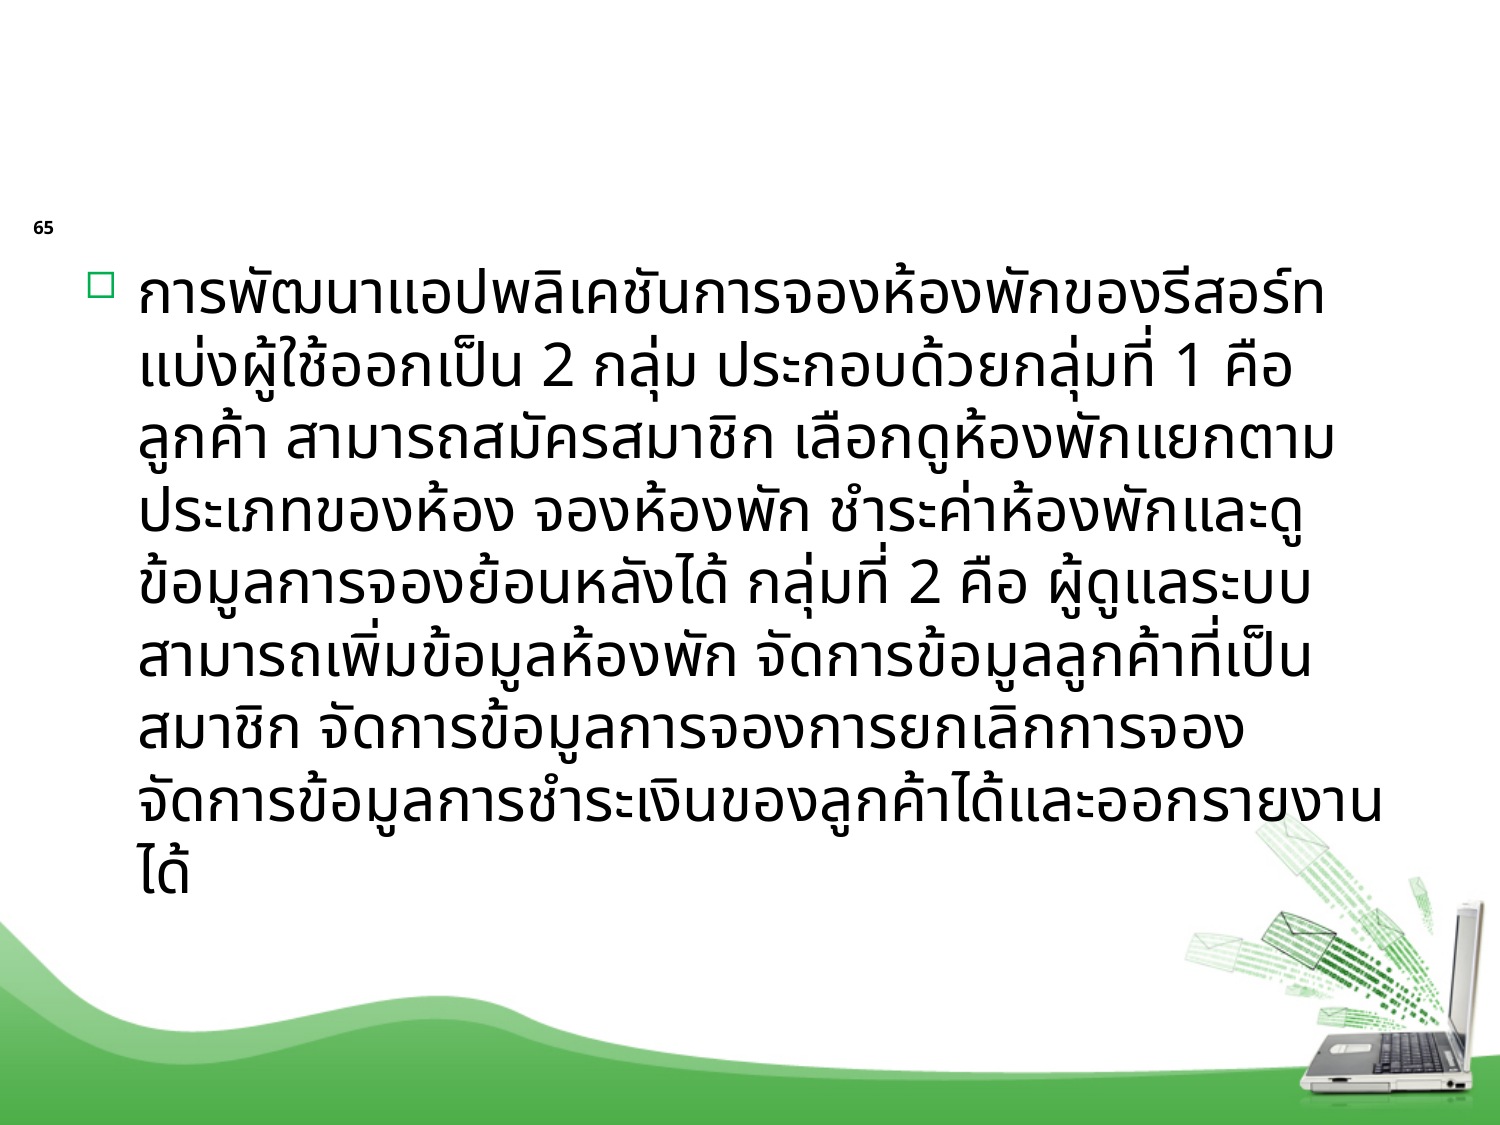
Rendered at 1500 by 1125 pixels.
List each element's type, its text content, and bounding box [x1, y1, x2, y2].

slide_number 65 [0, 208, 88, 249]
picture [0, 0, 1500, 1125]
list การพัฒนาแอปพลิเคชันการจองห้องพักของรีสอร์ทแบ่งผู้ใช้ออกเป็น 2 กลุ่ม ประกอบด้วยกลุ่มที่ 1 คือ ลูกค้า สามารถสมัครสมาชิก เลือกดูห้องพักแยกตามประเภทของห้อง จองห้องพัก ชำระค่าห้องพักและดูข้อมูลการจองย้อนหลังได้ กลุ่มที่ 2 คือ ผู้ดูแลระบบ สามารถเพิ่มข้อมูลห้องพัก จัดการข้อมูลลูกค้าที่เป็นสมาชิก จัดการข้อมูลการจองการยกเลิกการจอง จัดการข้อมูลการชำระเงินของลูกค้าได้และออกรายงานได้ [70, 246, 1438, 1008]
